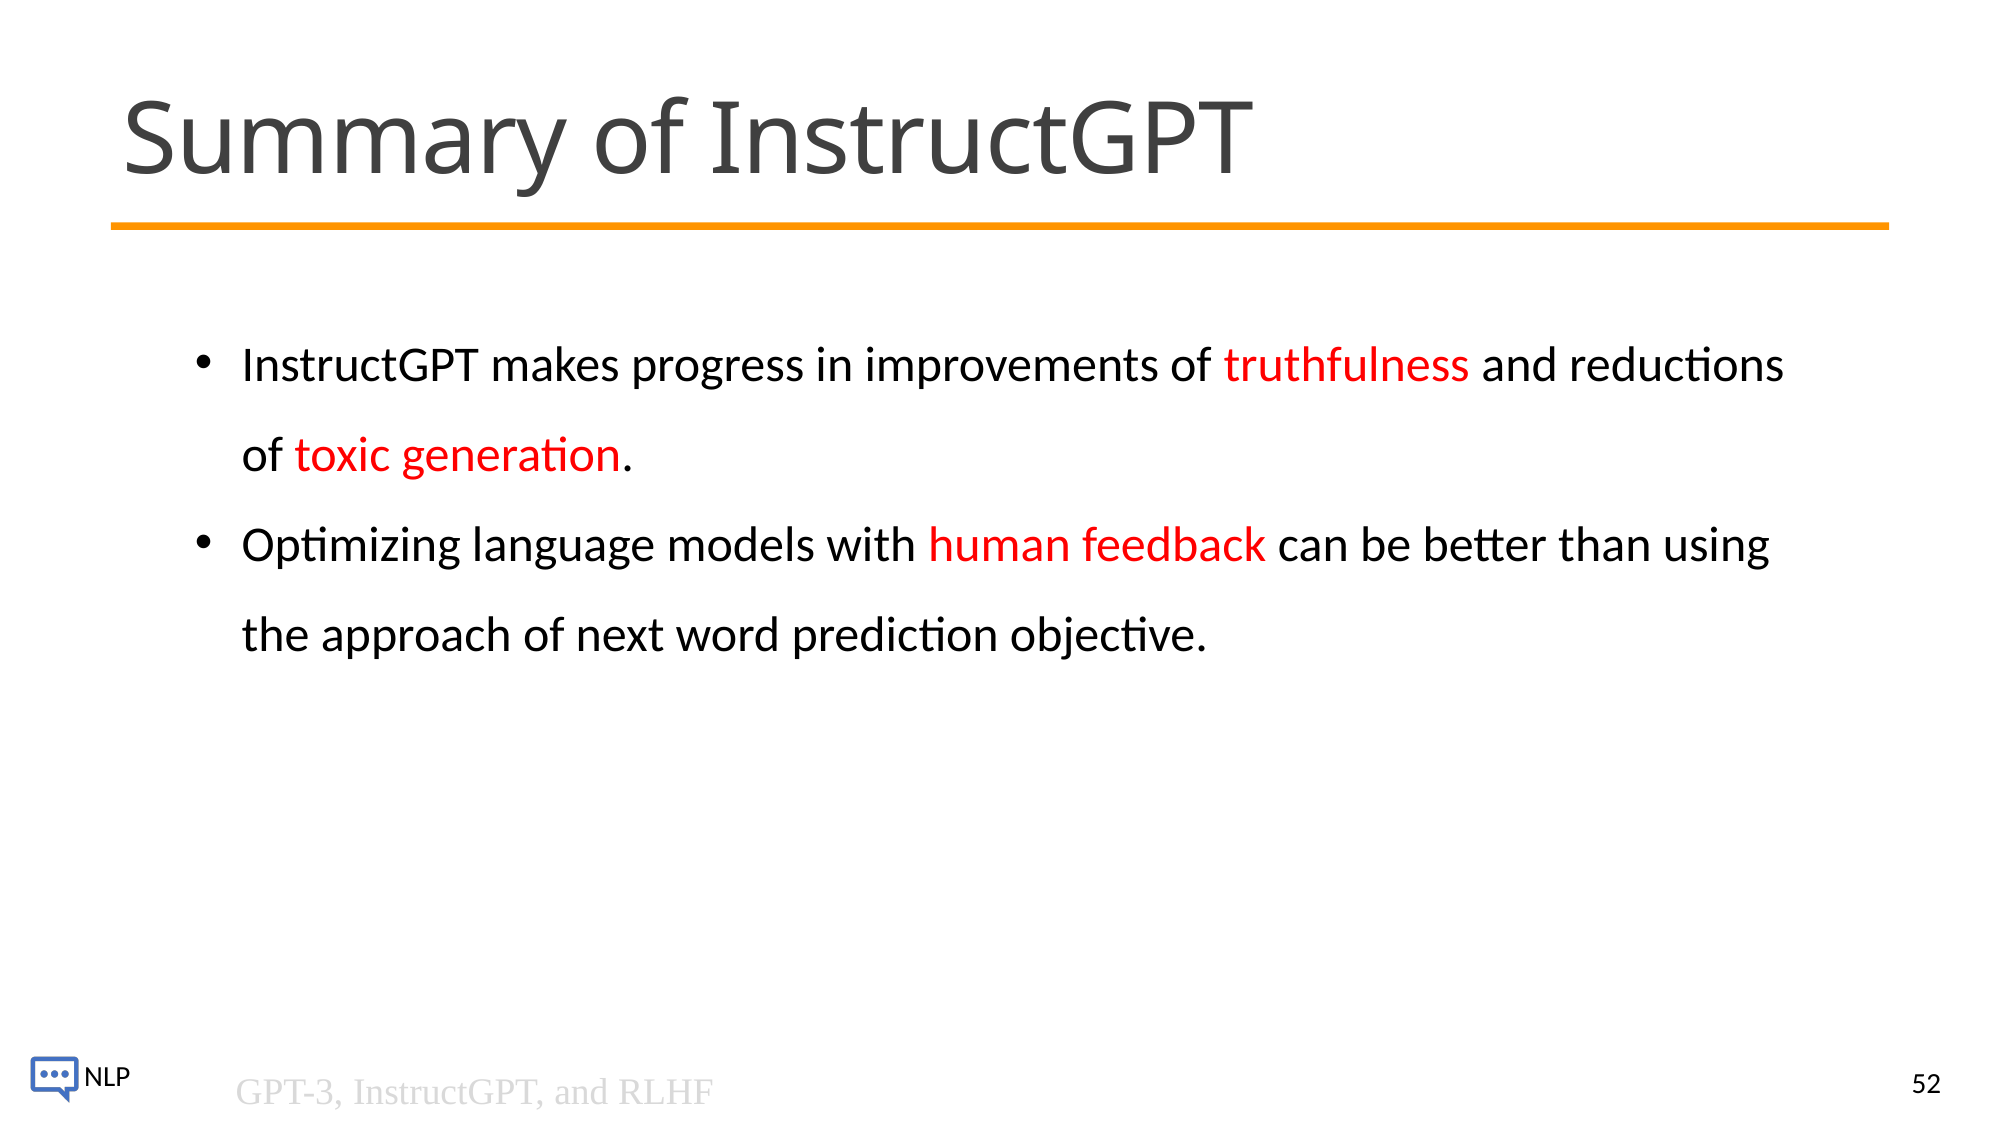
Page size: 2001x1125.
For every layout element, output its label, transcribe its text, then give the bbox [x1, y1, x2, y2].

slide_number 52 [1740, 1052, 1957, 1113]
title Summary of InstructGPT [107, 58, 1899, 228]
text_box GPT-3, InstructGPT, and RLHF [220, 1059, 1263, 1120]
text_box InstructGPT makes progress in improvements of truthfulness and reductions of toxic generation. Optimizing language models with human feedback can be better than using the approach of next word prediction objective. [179, 294, 1806, 669]
picture [23, 1047, 86, 1110]
